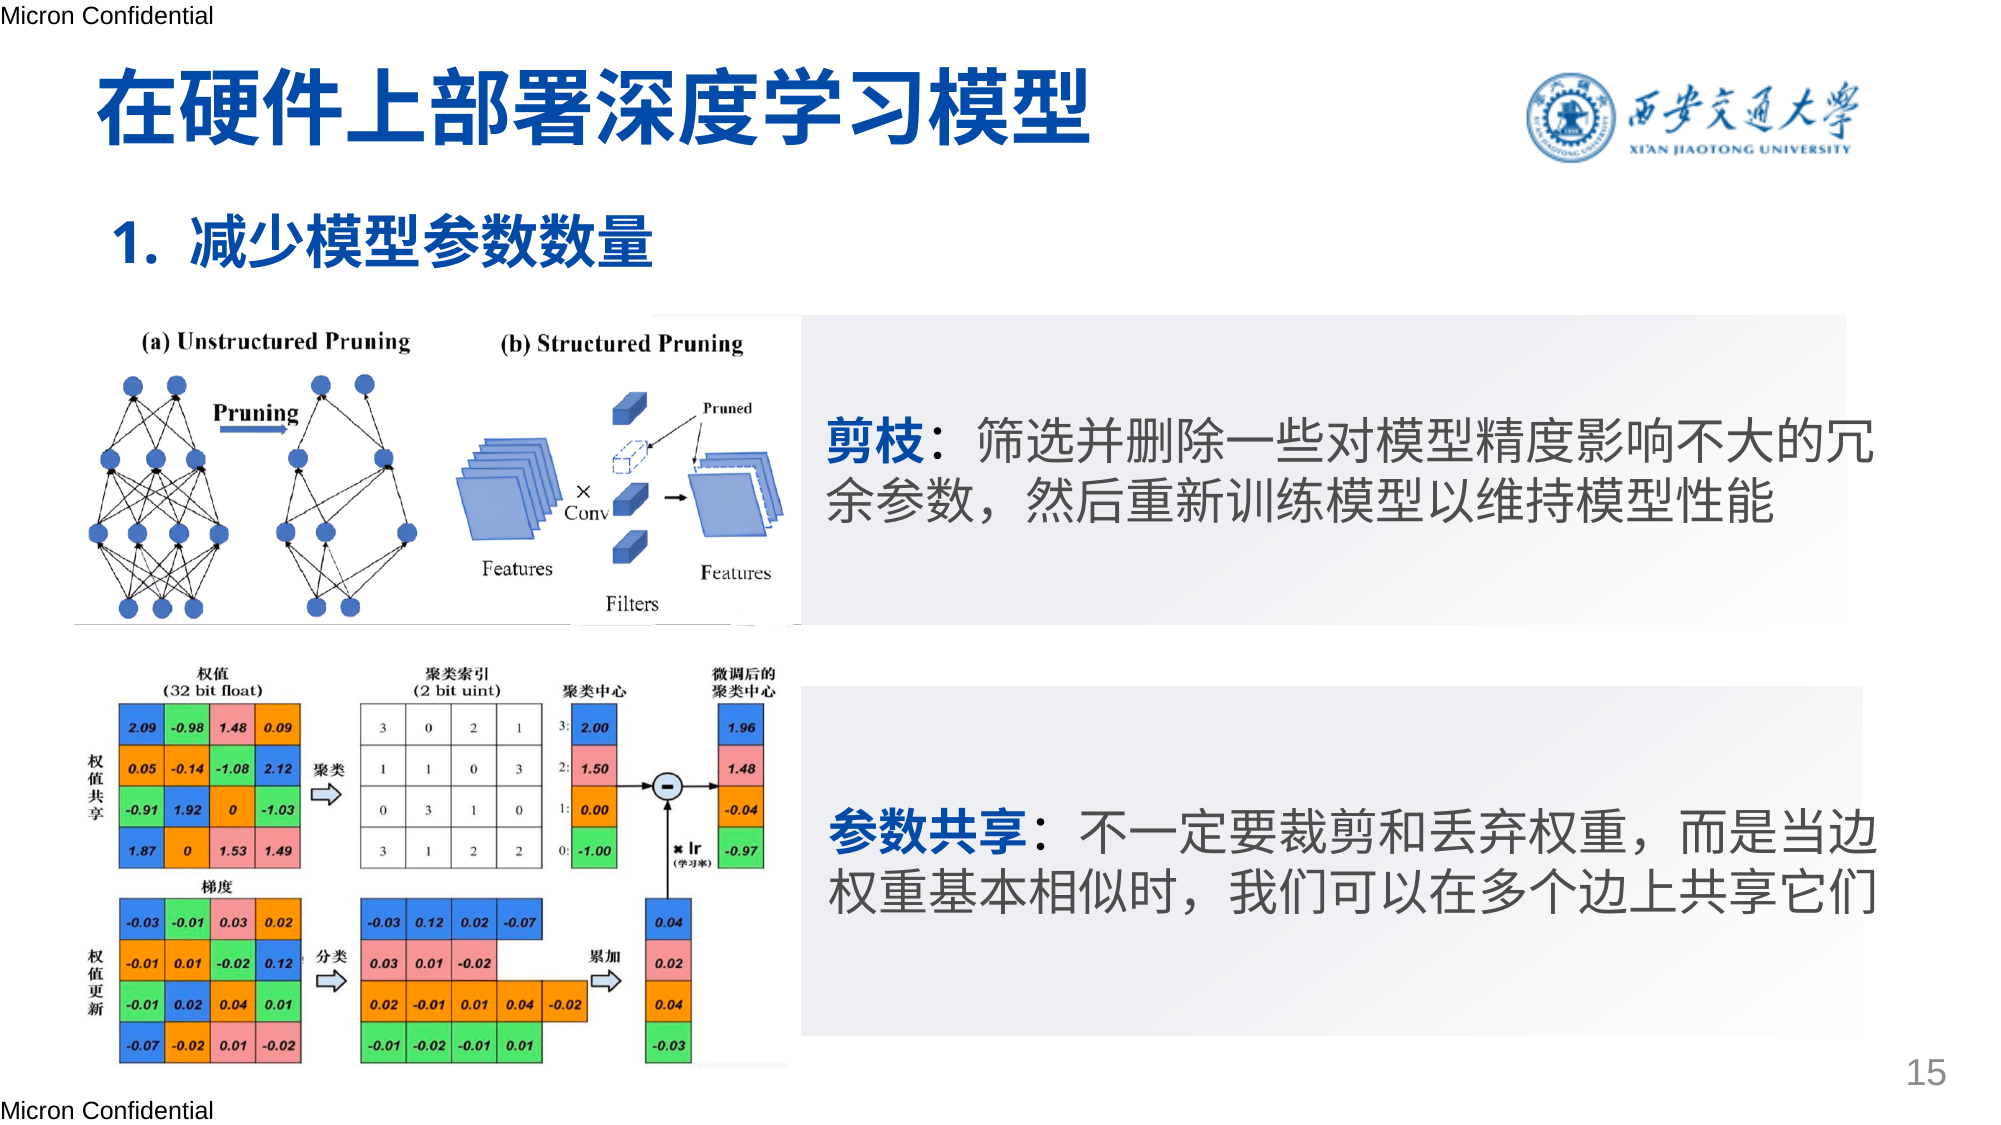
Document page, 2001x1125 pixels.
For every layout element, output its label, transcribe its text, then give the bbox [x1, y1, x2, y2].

text_box 1. 减少模型参数数量 [95, 197, 670, 283]
picture [74, 316, 801, 627]
text_box 参数共享：不一定要裁剪和丢弃权重，而是当边权重基本相似时，我们可以在多个边上共享它们 [813, 792, 1929, 928]
picture [71, 653, 801, 1069]
text_box [801, 686, 1863, 1037]
text_box 在硬件上部署深度学习模型 [80, 48, 1110, 163]
text_box [652, 314, 1847, 626]
text_box 剪枝：筛选并删除一些对模型精度影响不大的冗余参数，然后重新训练模型以维持模型性能 [810, 402, 1926, 537]
picture [1467, 35, 1940, 177]
slide_number 15 [1512, 1040, 1963, 1101]
